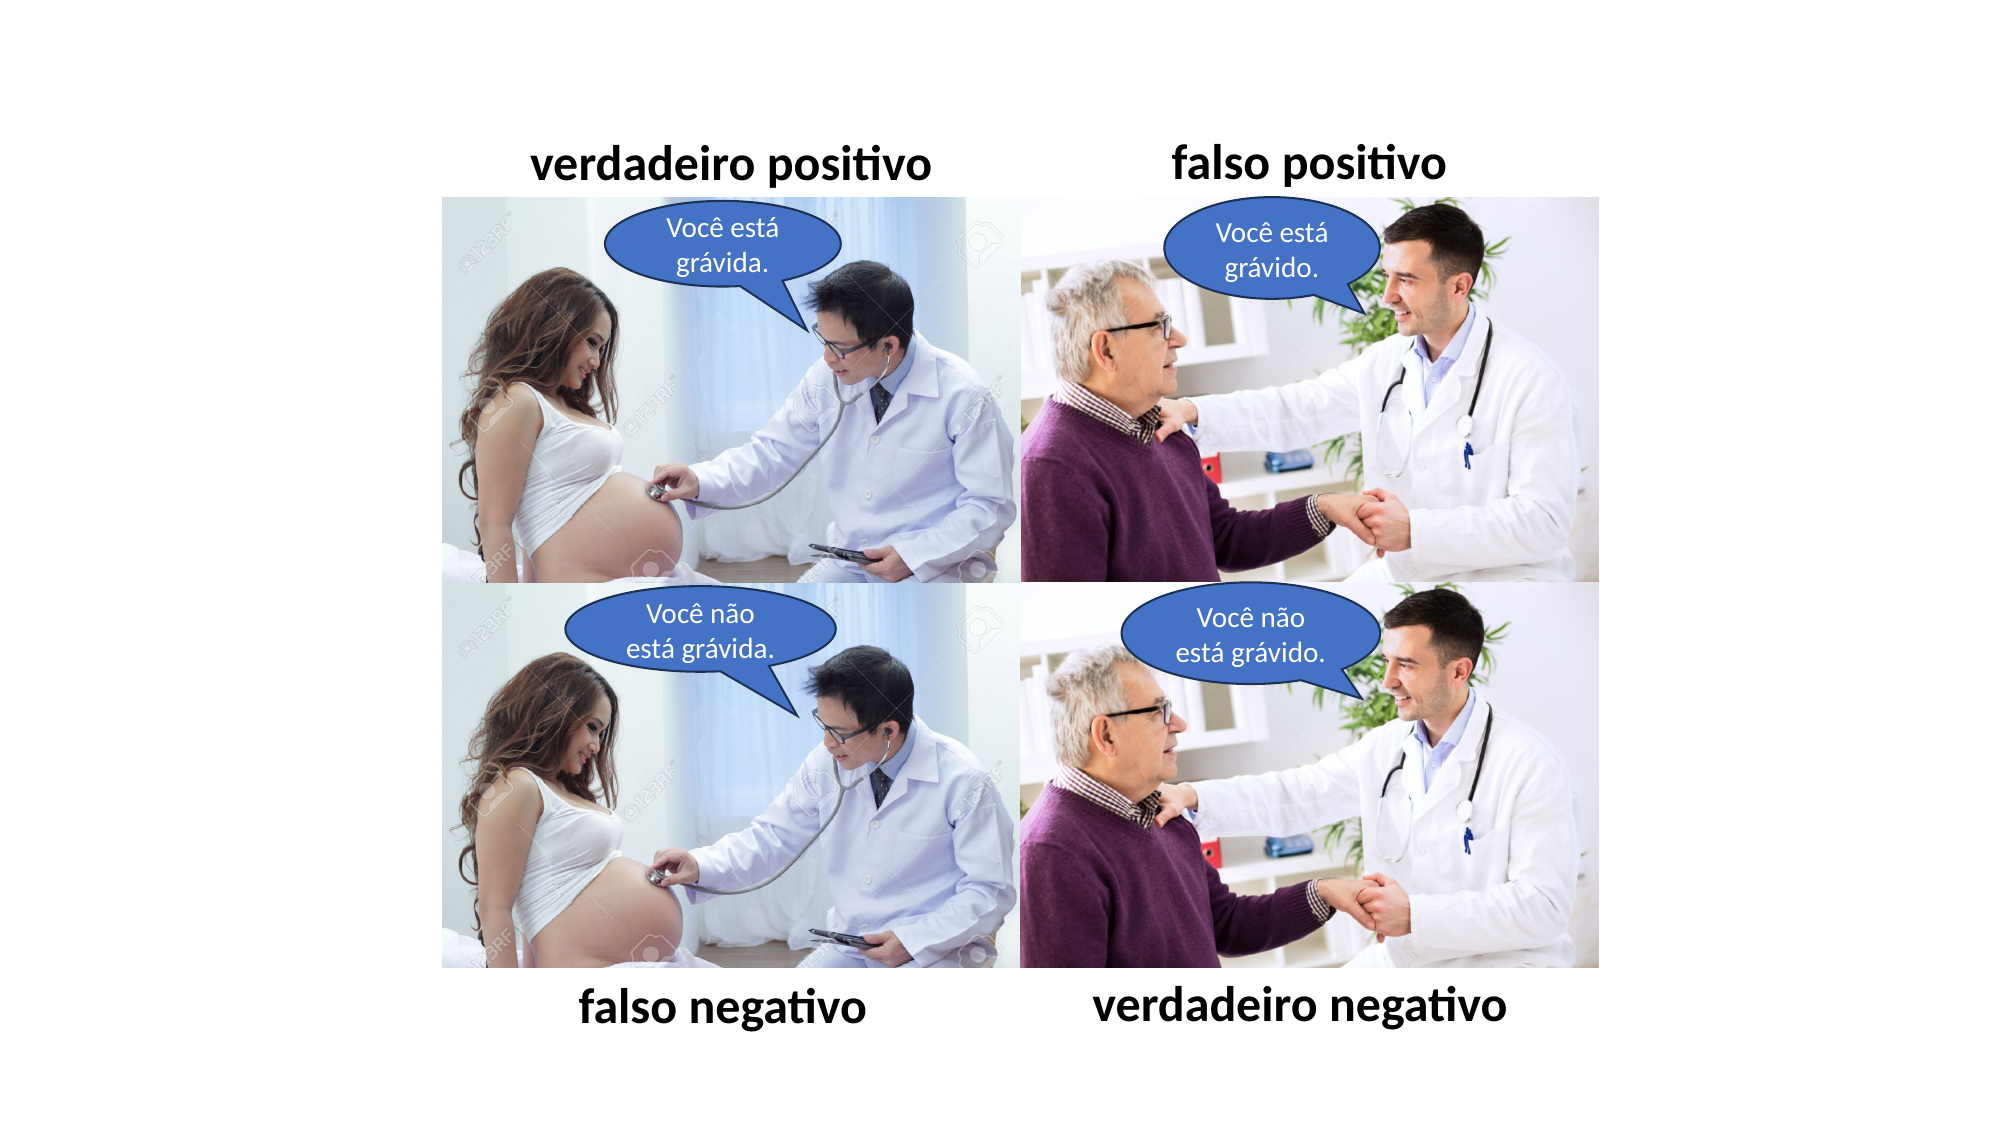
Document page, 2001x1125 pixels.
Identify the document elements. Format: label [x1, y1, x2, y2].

text_box [434, 122, 1599, 1042]
